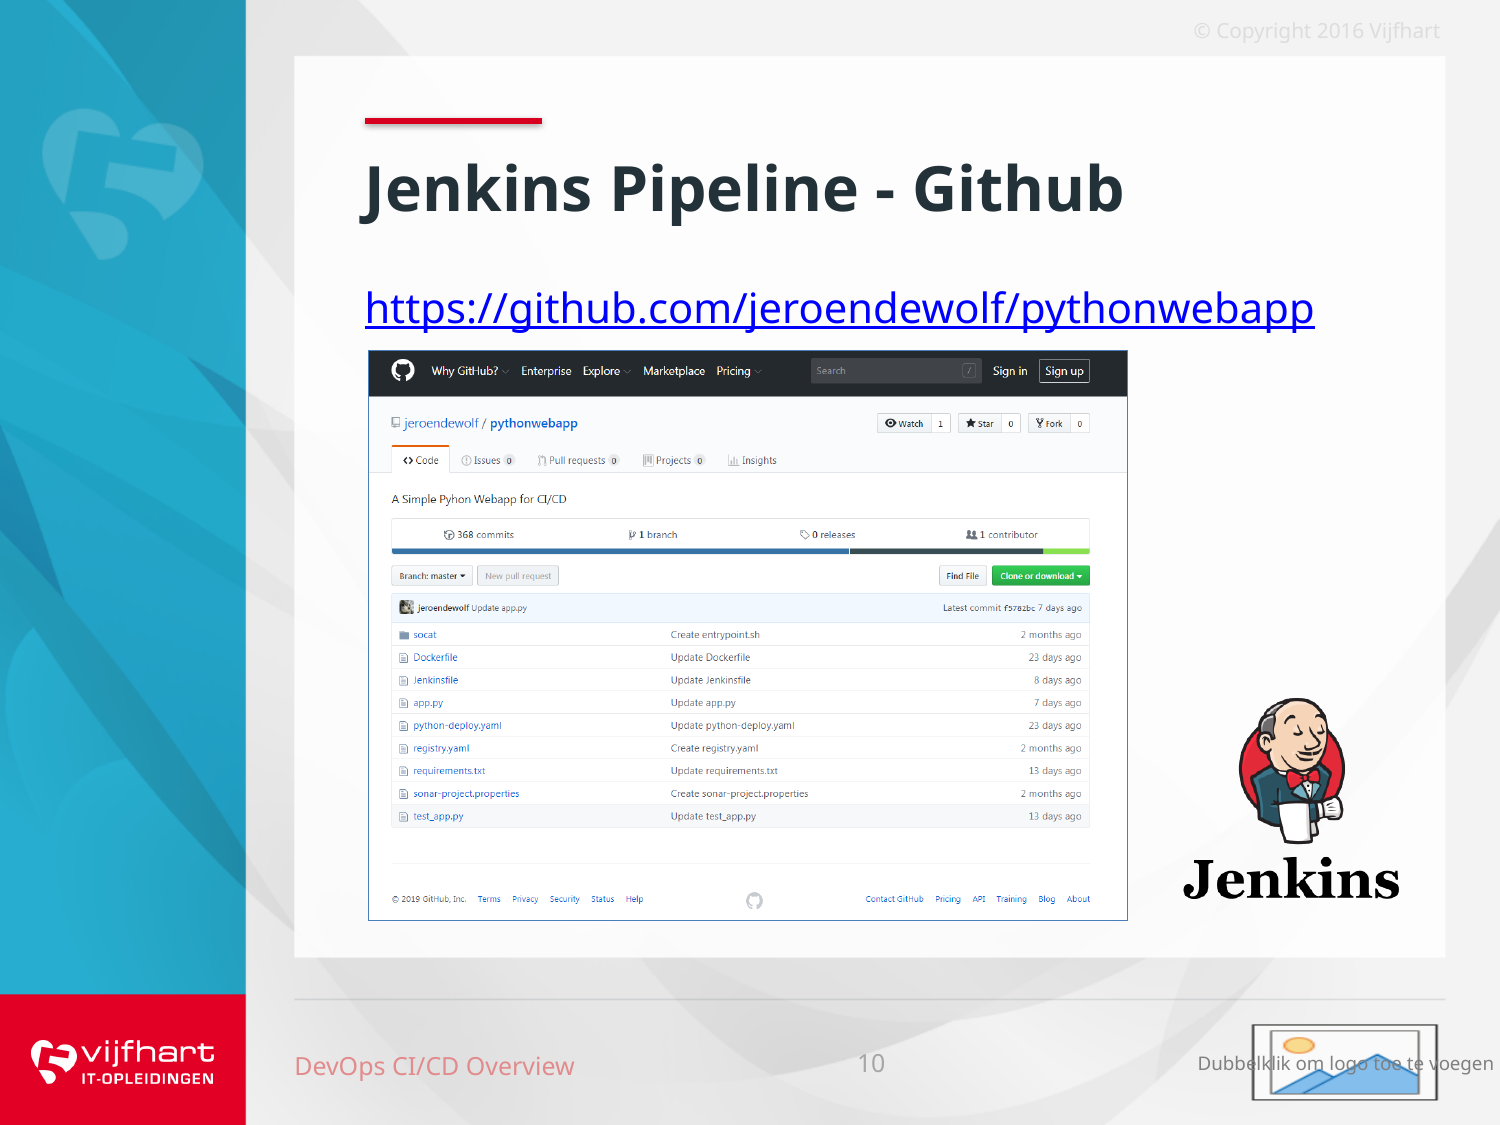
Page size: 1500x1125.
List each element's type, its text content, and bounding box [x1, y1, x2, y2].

footer DevOps CI/CD Overview [279, 1042, 811, 1103]
title Jenkins Pipeline - Github [349, 156, 1395, 226]
list https://github.com/jeroendewolf/pythonwebapp [349, 262, 1395, 959]
picture [0, 0, 1500, 1125]
